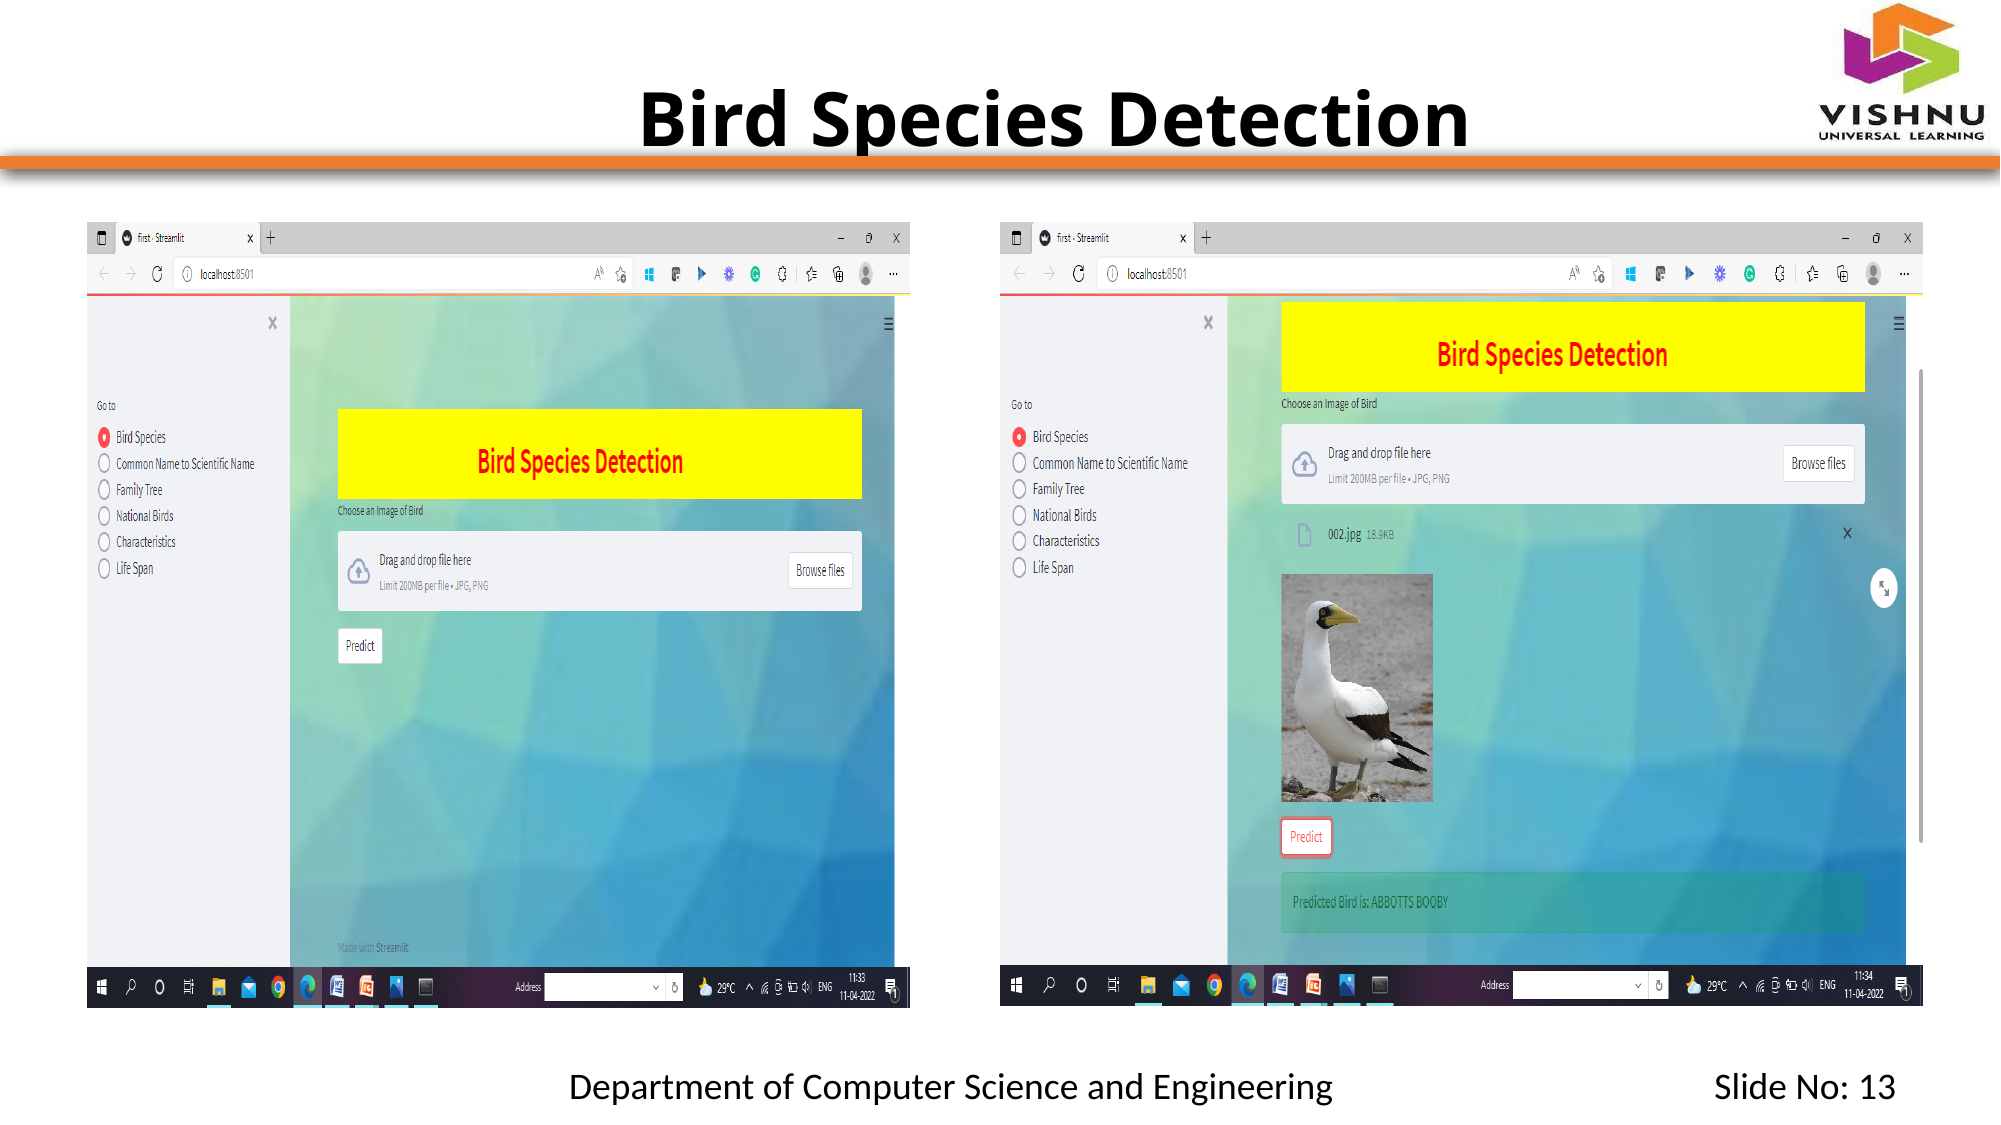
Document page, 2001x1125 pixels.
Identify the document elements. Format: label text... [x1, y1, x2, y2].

text_box [0, 155, 2000, 170]
picture [87, 222, 910, 1008]
picture [1000, 222, 1923, 1006]
title Bird Species Detection [82, 8, 1500, 142]
picture [1803, 0, 2000, 142]
text_box Department of Computer Science and Engineering Slide No: 13 [0, 1054, 2000, 1115]
